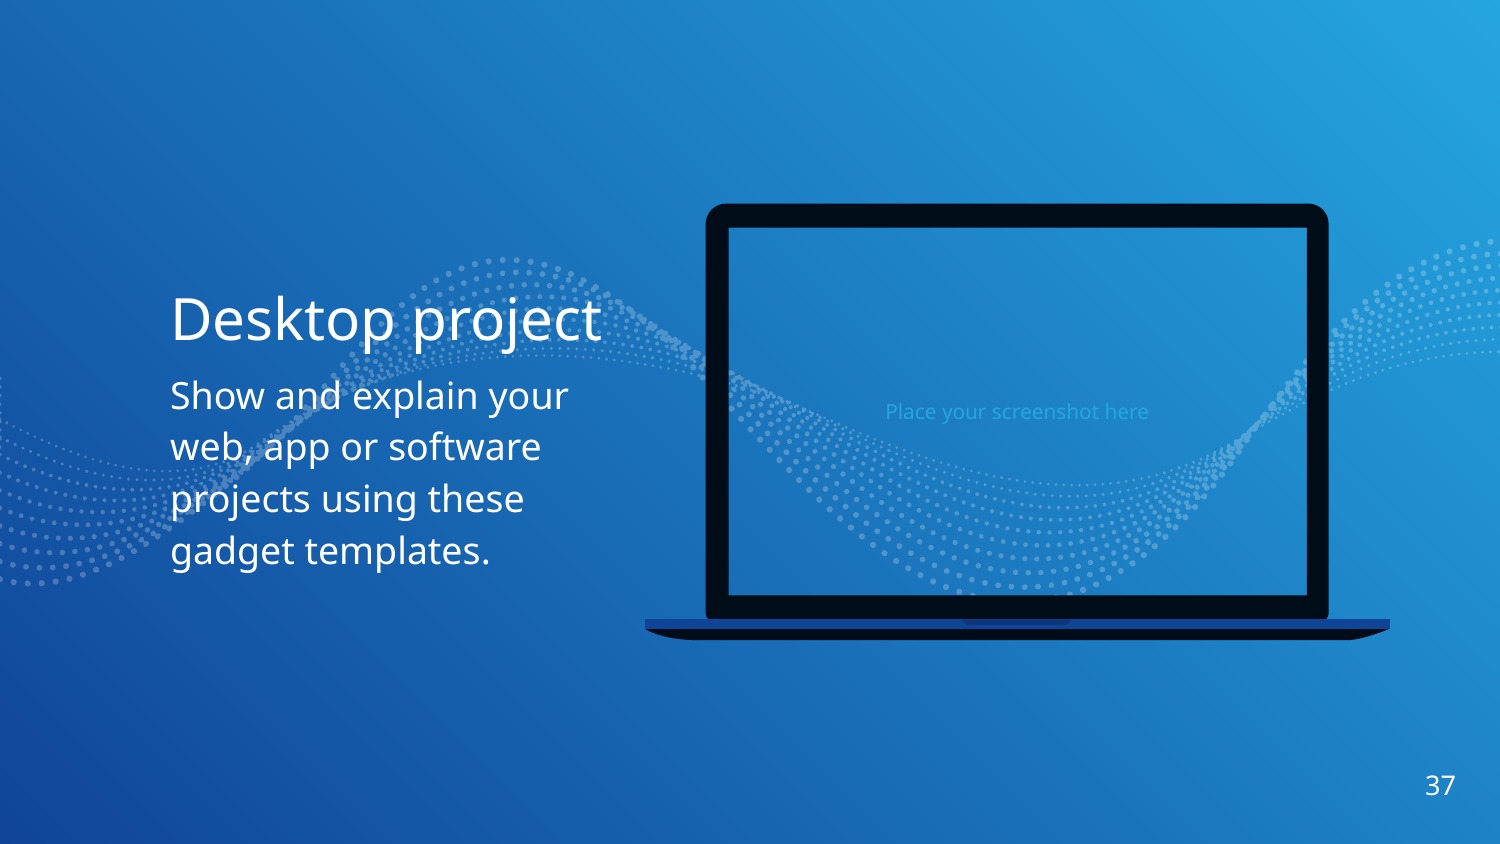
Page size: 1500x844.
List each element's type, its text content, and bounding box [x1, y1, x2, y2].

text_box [644, 203, 1391, 641]
list Desktop project Show and explain your web, app or software projects using these gadget templates. [170, 61, 645, 783]
slide_number ‹#› [1366, 754, 1457, 819]
